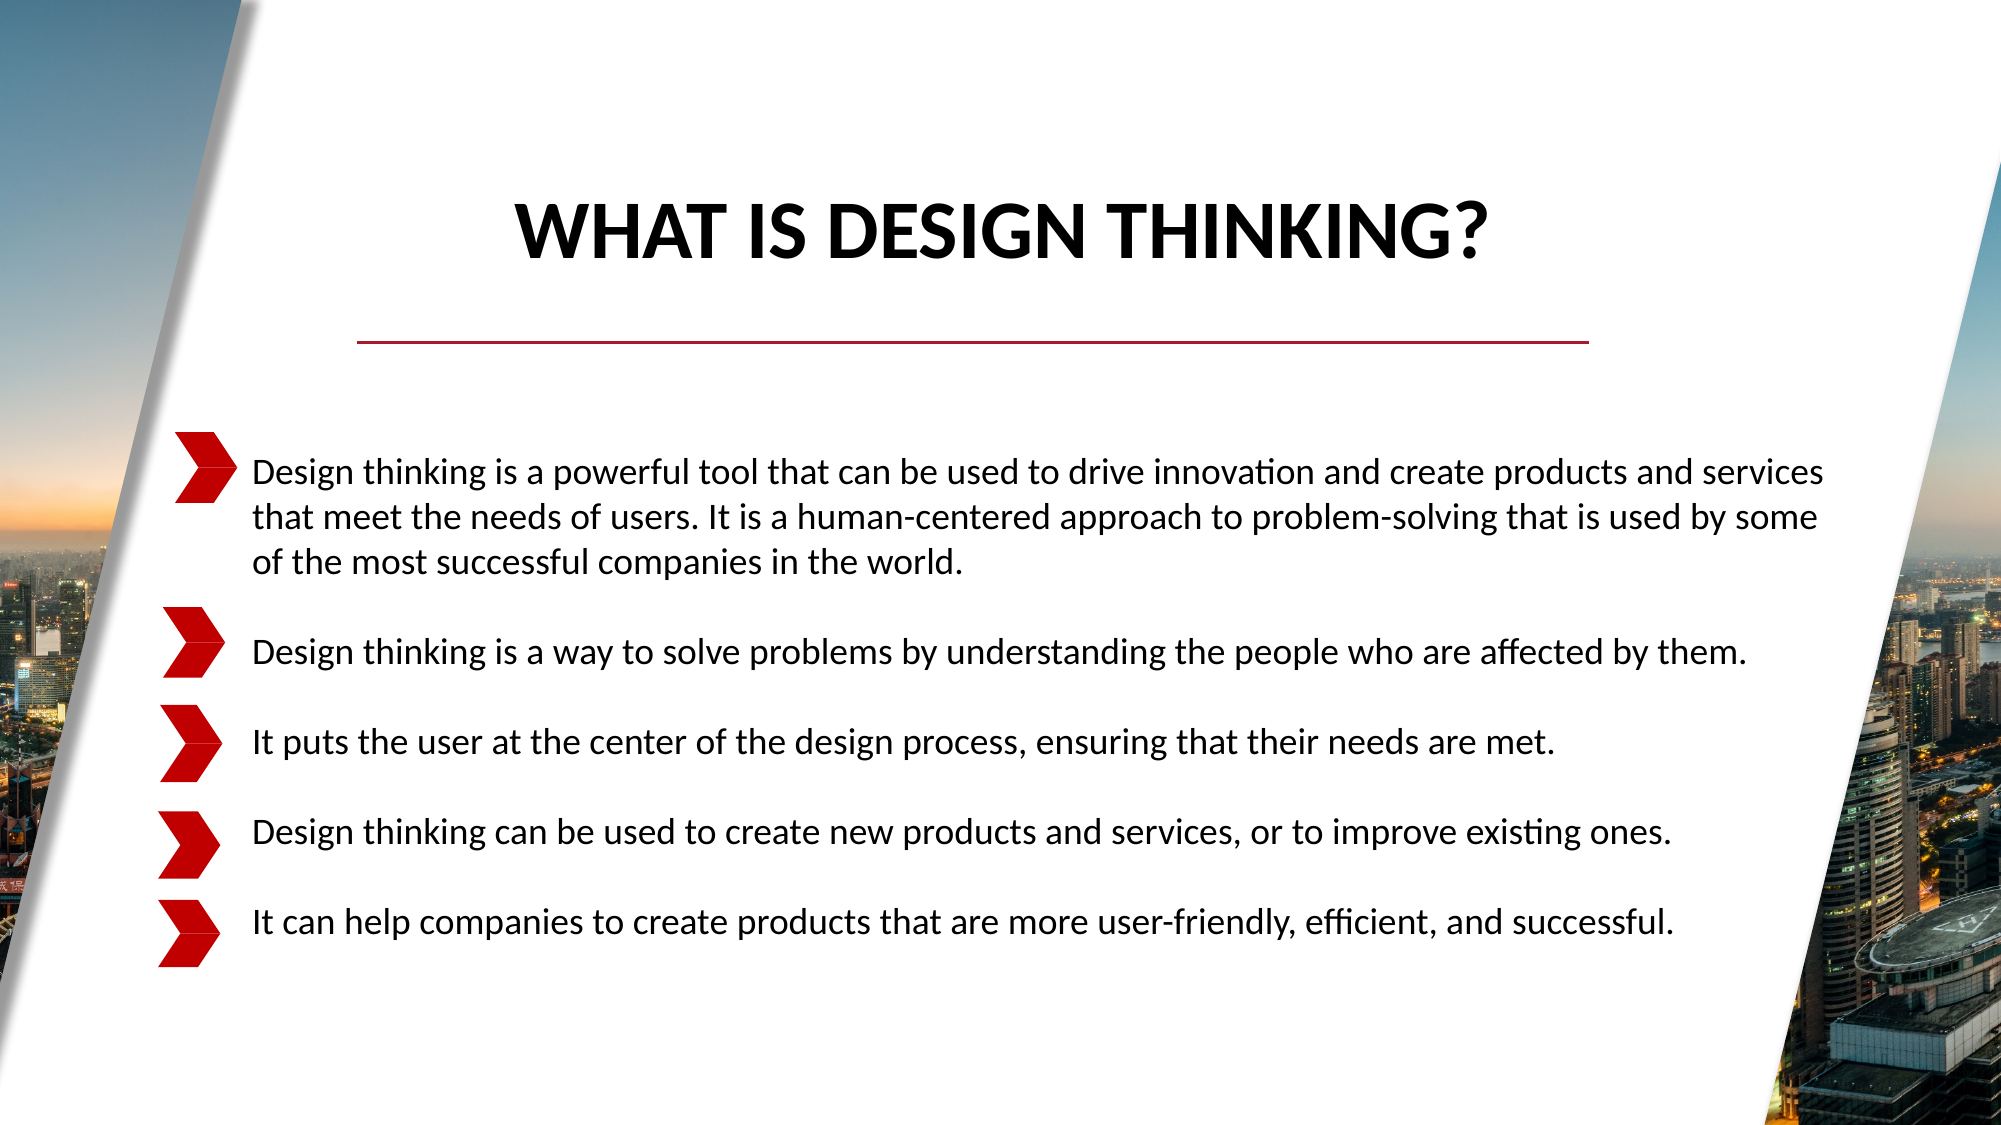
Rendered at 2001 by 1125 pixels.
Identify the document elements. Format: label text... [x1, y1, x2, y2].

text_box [160, 704, 223, 783]
text_box WHAT IS DESIGN THINKING? [500, 168, 1606, 307]
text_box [1764, 0, 2000, 1125]
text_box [157, 811, 221, 879]
text_box Design thinking is a powerful tool that can be used to drive innovation and create products and services that meet the needs of users. It is a human-centered approach to problem-solving that is used by some of the most successful companies in the world. Design thinking is a way to solve problems by understanding the people who are affected by them. It puts the user at the center of the design process, ensuring that their needs are met. Design thinking can be used to create new products and services, or to improve existing ones. It can help companies to create products that are more user-friendly, efficient, and successful. [242, 439, 1764, 812]
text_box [162, 607, 226, 678]
picture [0, 0, 242, 1125]
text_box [157, 899, 221, 968]
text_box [175, 432, 238, 503]
